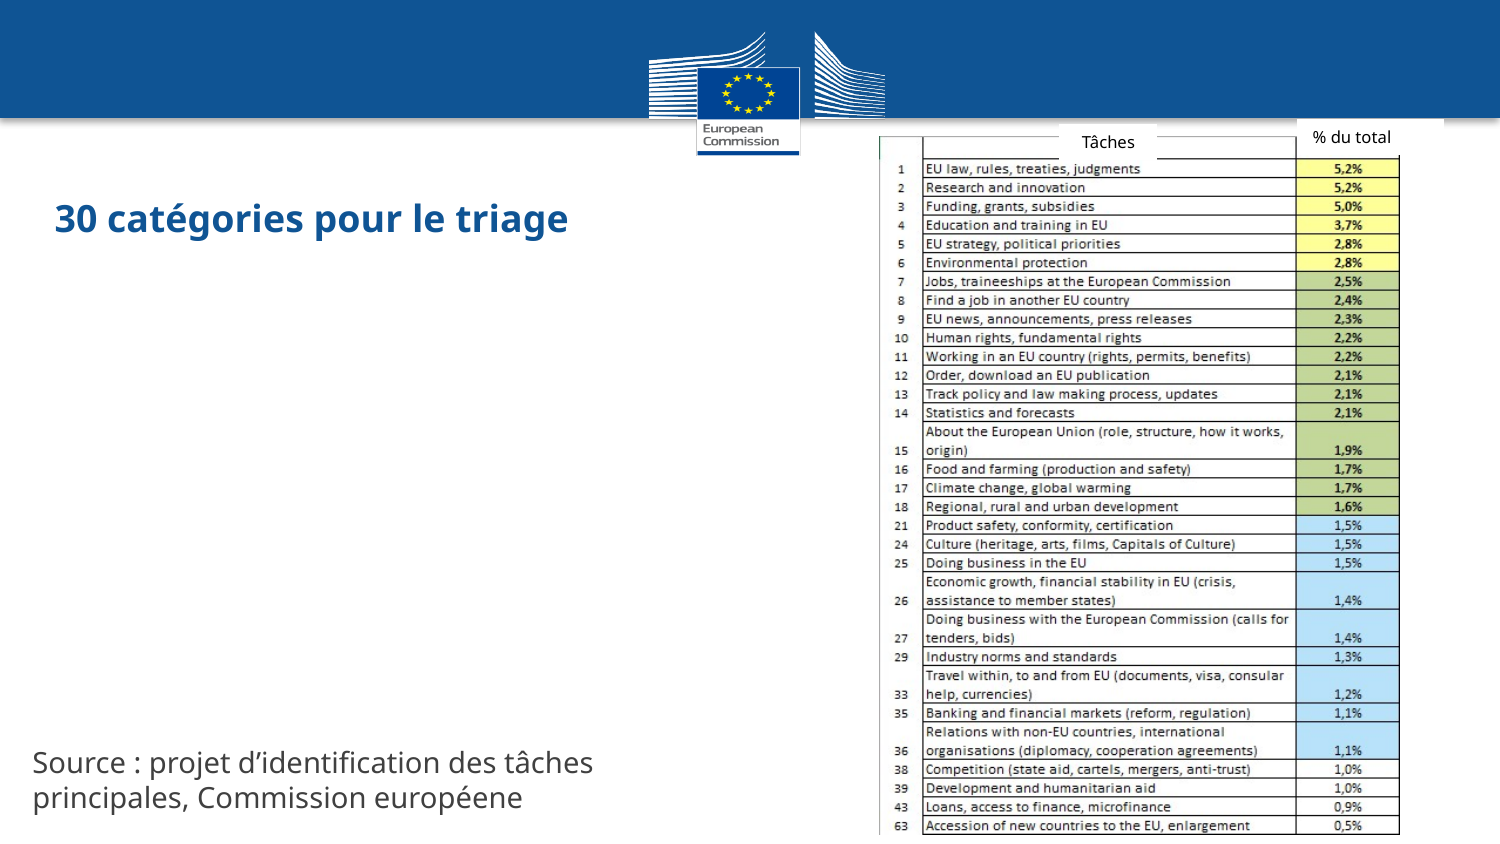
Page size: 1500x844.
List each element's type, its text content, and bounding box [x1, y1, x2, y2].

text_box % du total [1297, 119, 1444, 155]
picture [649, 31, 1400, 836]
text_box Tâches [1059, 124, 1157, 134]
title 30 catégories pour le triage [39, 169, 873, 267]
text_box Source : projet d’identification des tâches principales, Commission européene [17, 737, 740, 823]
